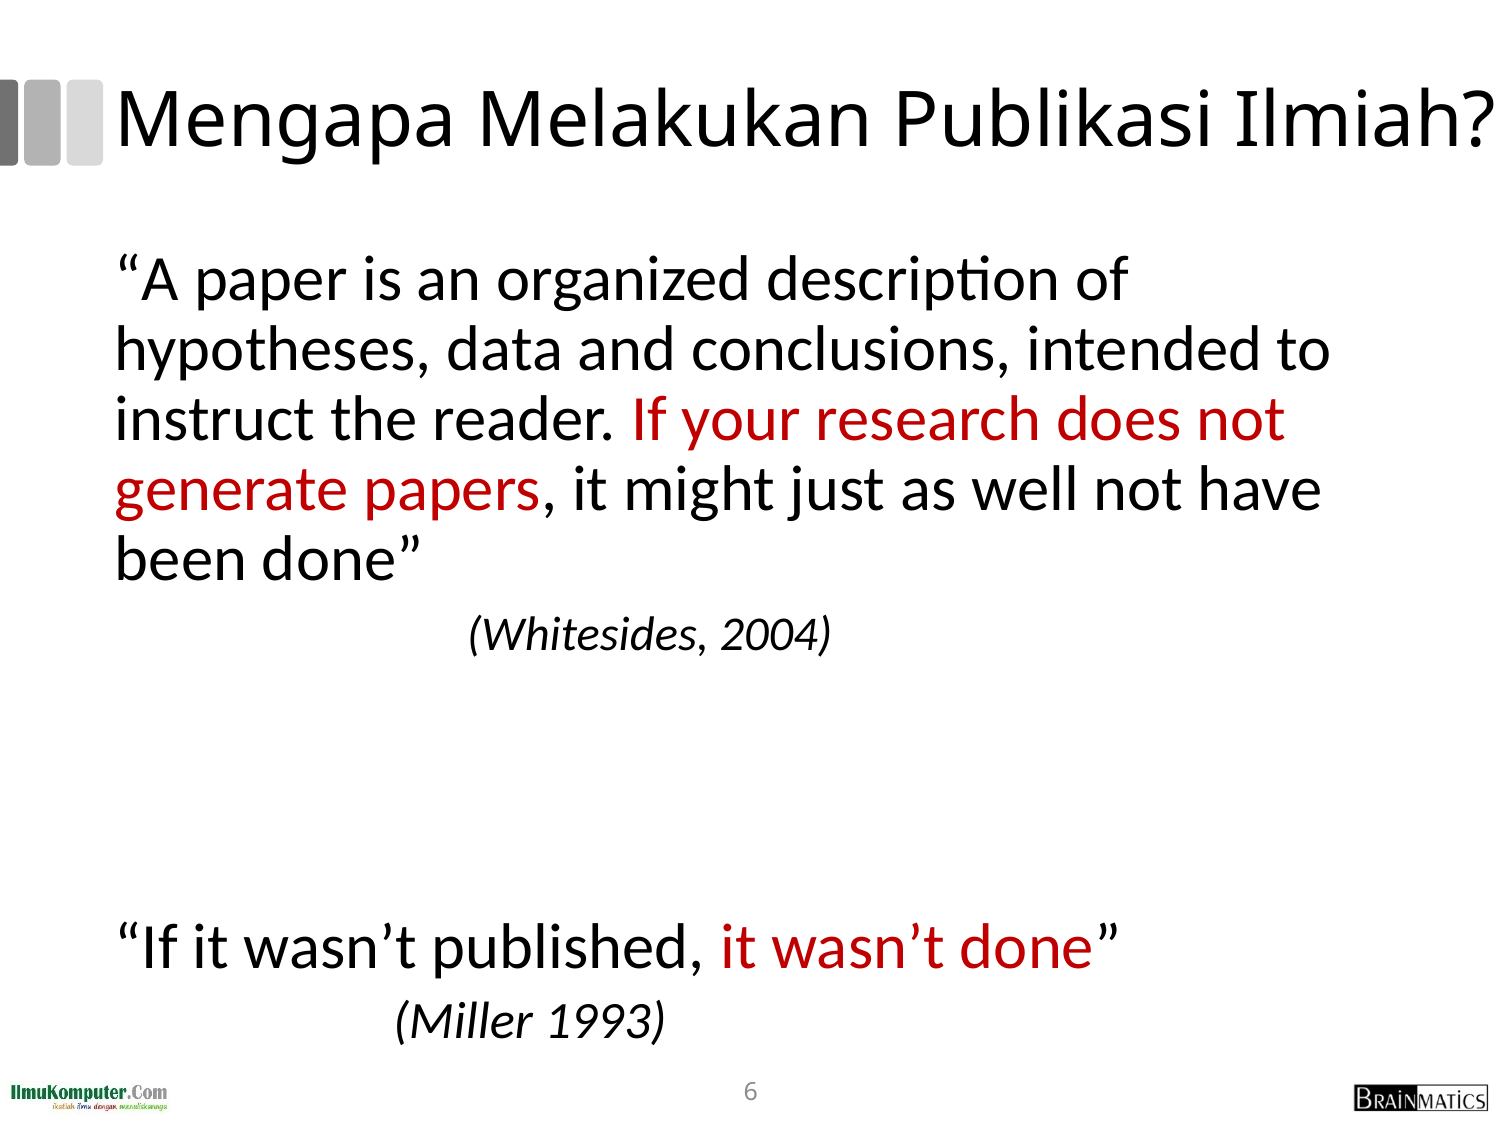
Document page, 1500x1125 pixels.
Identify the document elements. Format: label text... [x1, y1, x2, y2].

slide_number 6 [582, 1062, 920, 1123]
list “A paper is an organized description of hypotheses, data and conclusions, intended to instruct the reader. If your research does not generate papers, it might just as well not have been done” (Whitesides, 2004) “If it wasn’t published, it wasn’t done” (Miller 1993) [99, 237, 1425, 1063]
picture [4, 1081, 173, 1115]
title Mengapa Melakukan Publikasi Ilmiah? [99, 68, 1500, 175]
picture [1351, 1081, 1491, 1115]
